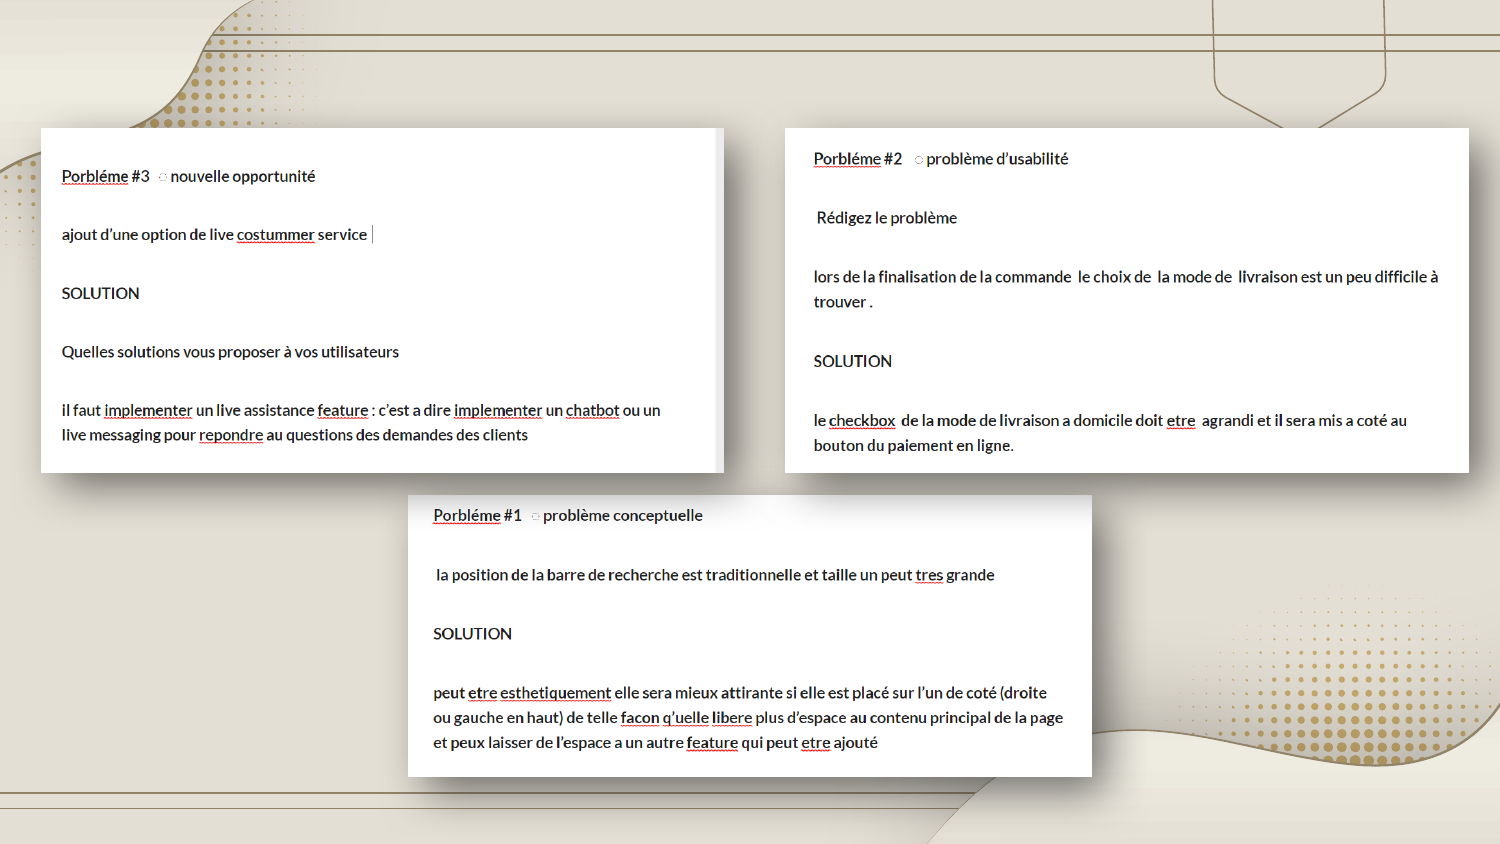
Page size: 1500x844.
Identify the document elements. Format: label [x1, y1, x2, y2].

picture [785, 128, 1469, 473]
picture [41, 128, 725, 473]
picture [408, 494, 1092, 777]
